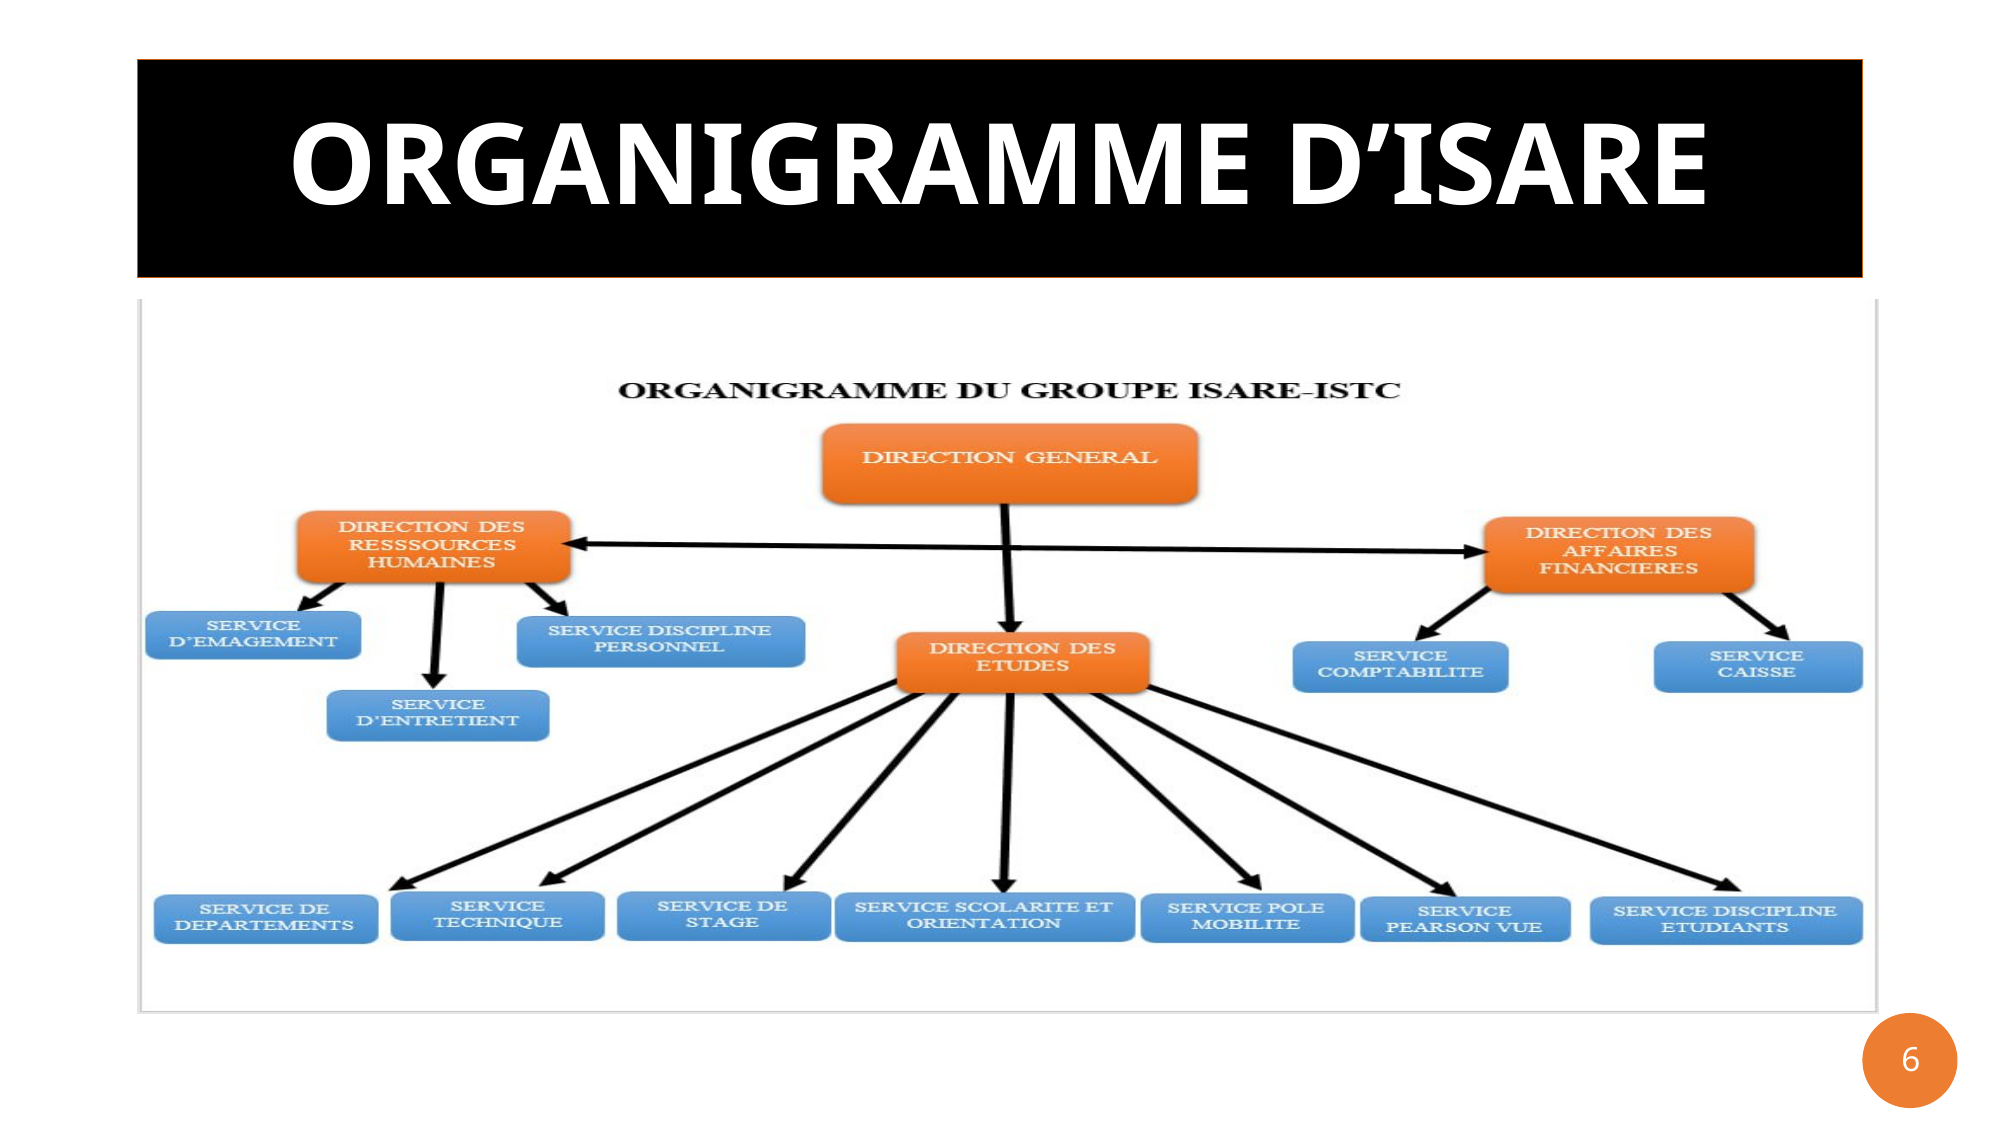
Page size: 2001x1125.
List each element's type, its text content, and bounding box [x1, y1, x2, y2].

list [137, 299, 1879, 1014]
slide_number 6 [1878, 1030, 1936, 1091]
text_box [1861, 1011, 1959, 1110]
title ORGANIGRAMME D’ISARE [137, 59, 1863, 278]
